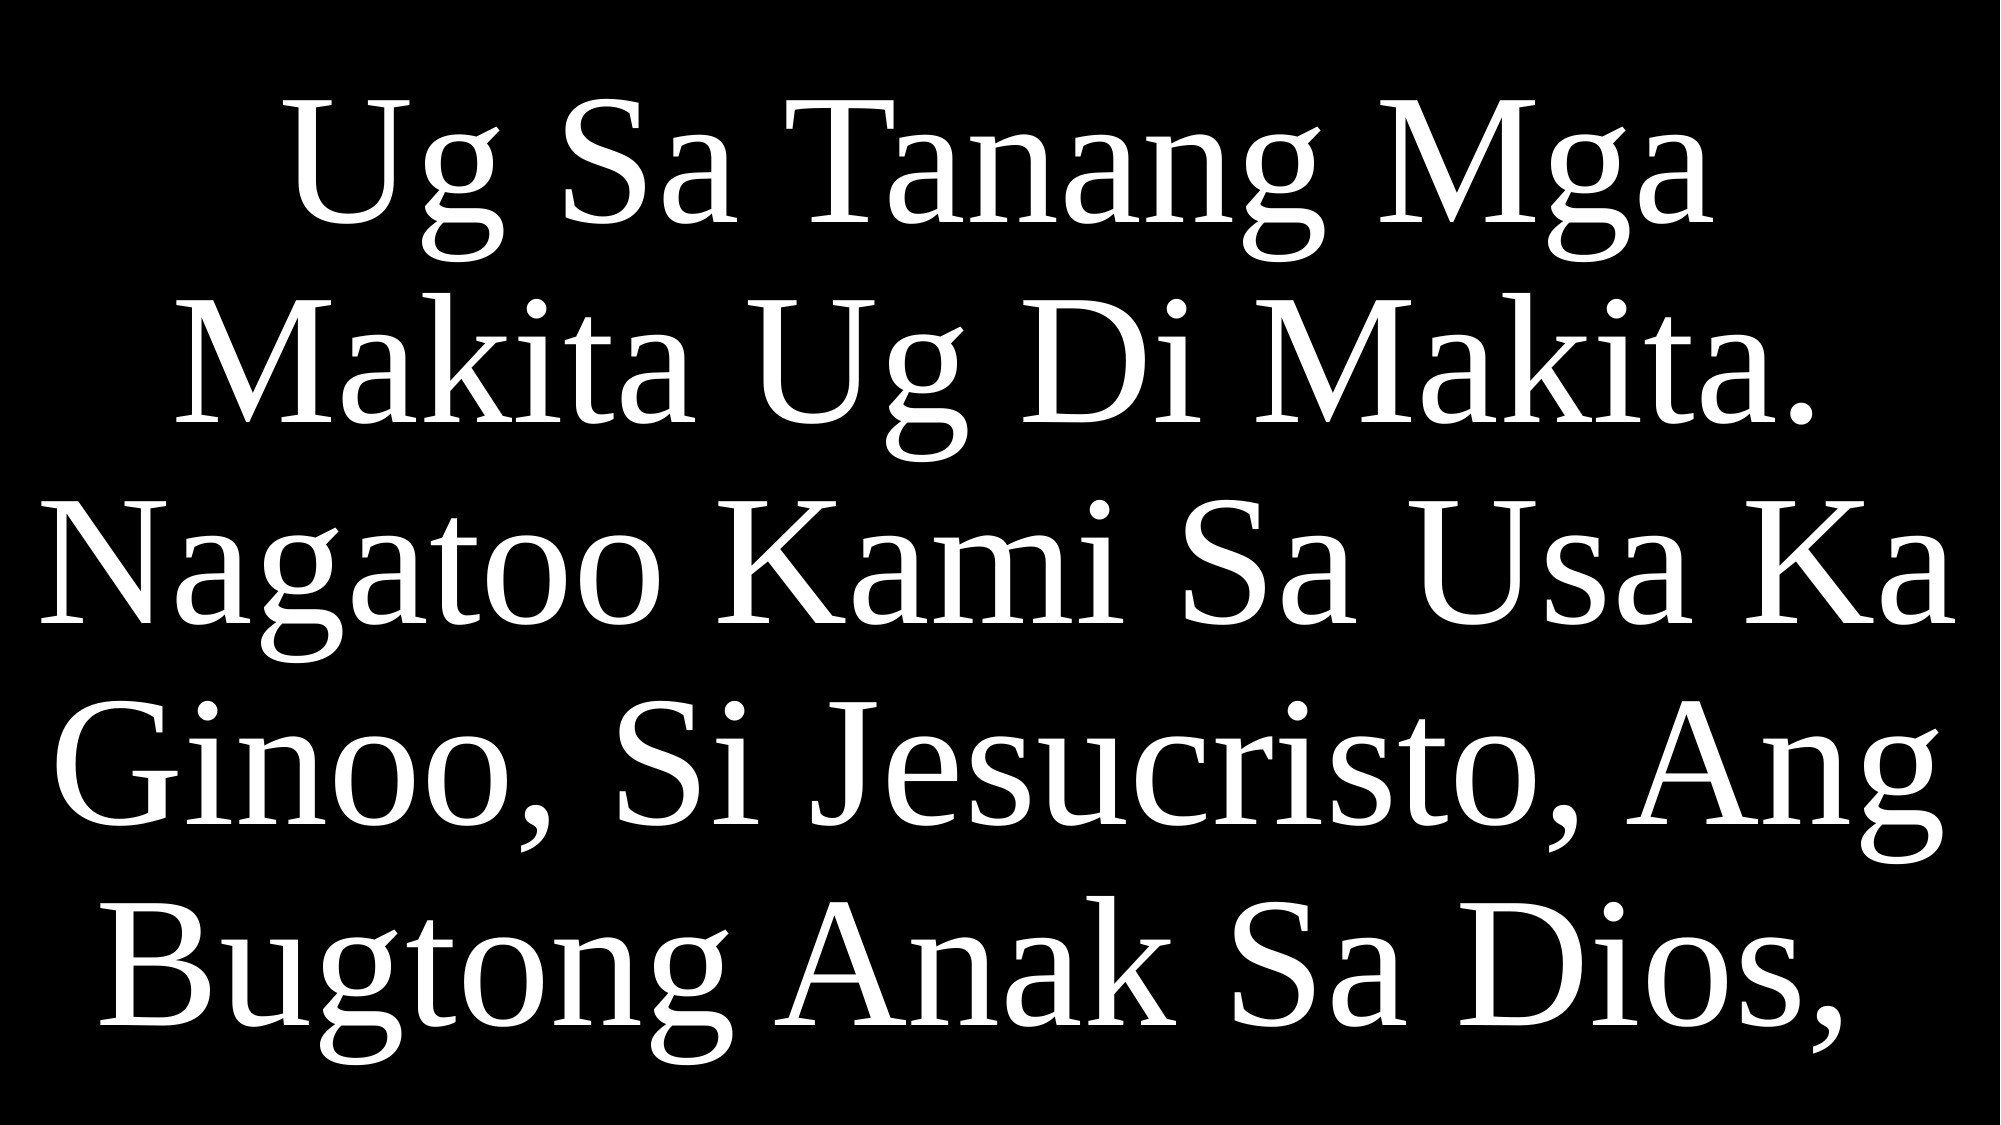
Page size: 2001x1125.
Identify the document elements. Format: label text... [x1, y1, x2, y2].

subtitle Ug Sa Tanang Mga Makita Ug Di Makita. Nagatoo Kami Sa Usa Ka Ginoo, Si Jesucristo, Ang Bugtong Anak Sa Dios, [15, 22, 1982, 1105]
